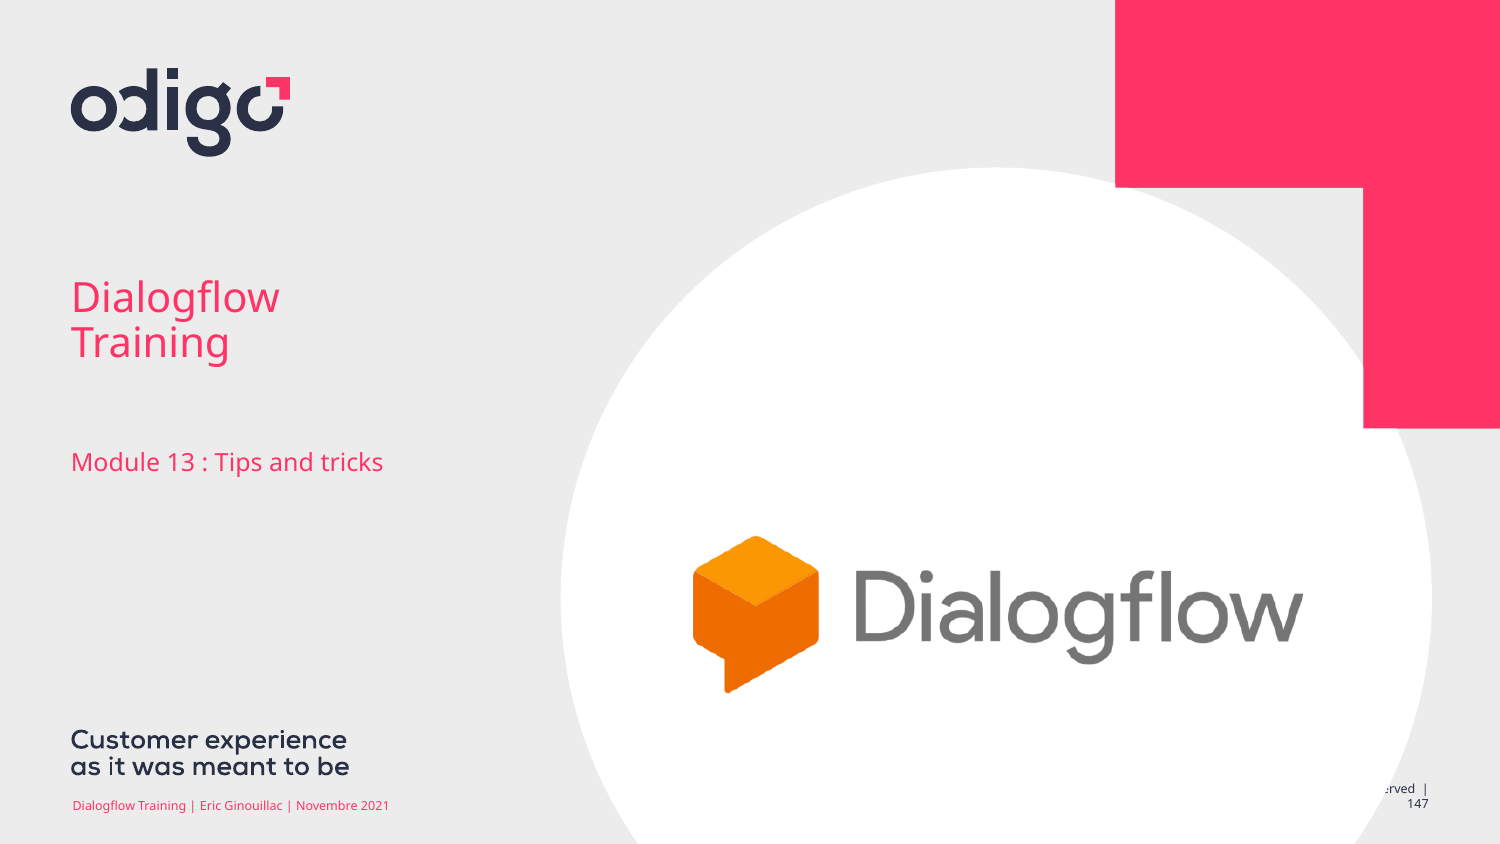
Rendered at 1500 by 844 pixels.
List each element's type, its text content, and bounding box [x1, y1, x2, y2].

title Dialogflow Training [0, 247, 567, 442]
text_box [1115, 0, 1500, 429]
list Module 13 : Tips and tricks [0, 442, 567, 517]
text_box [559, 166, 1434, 844]
